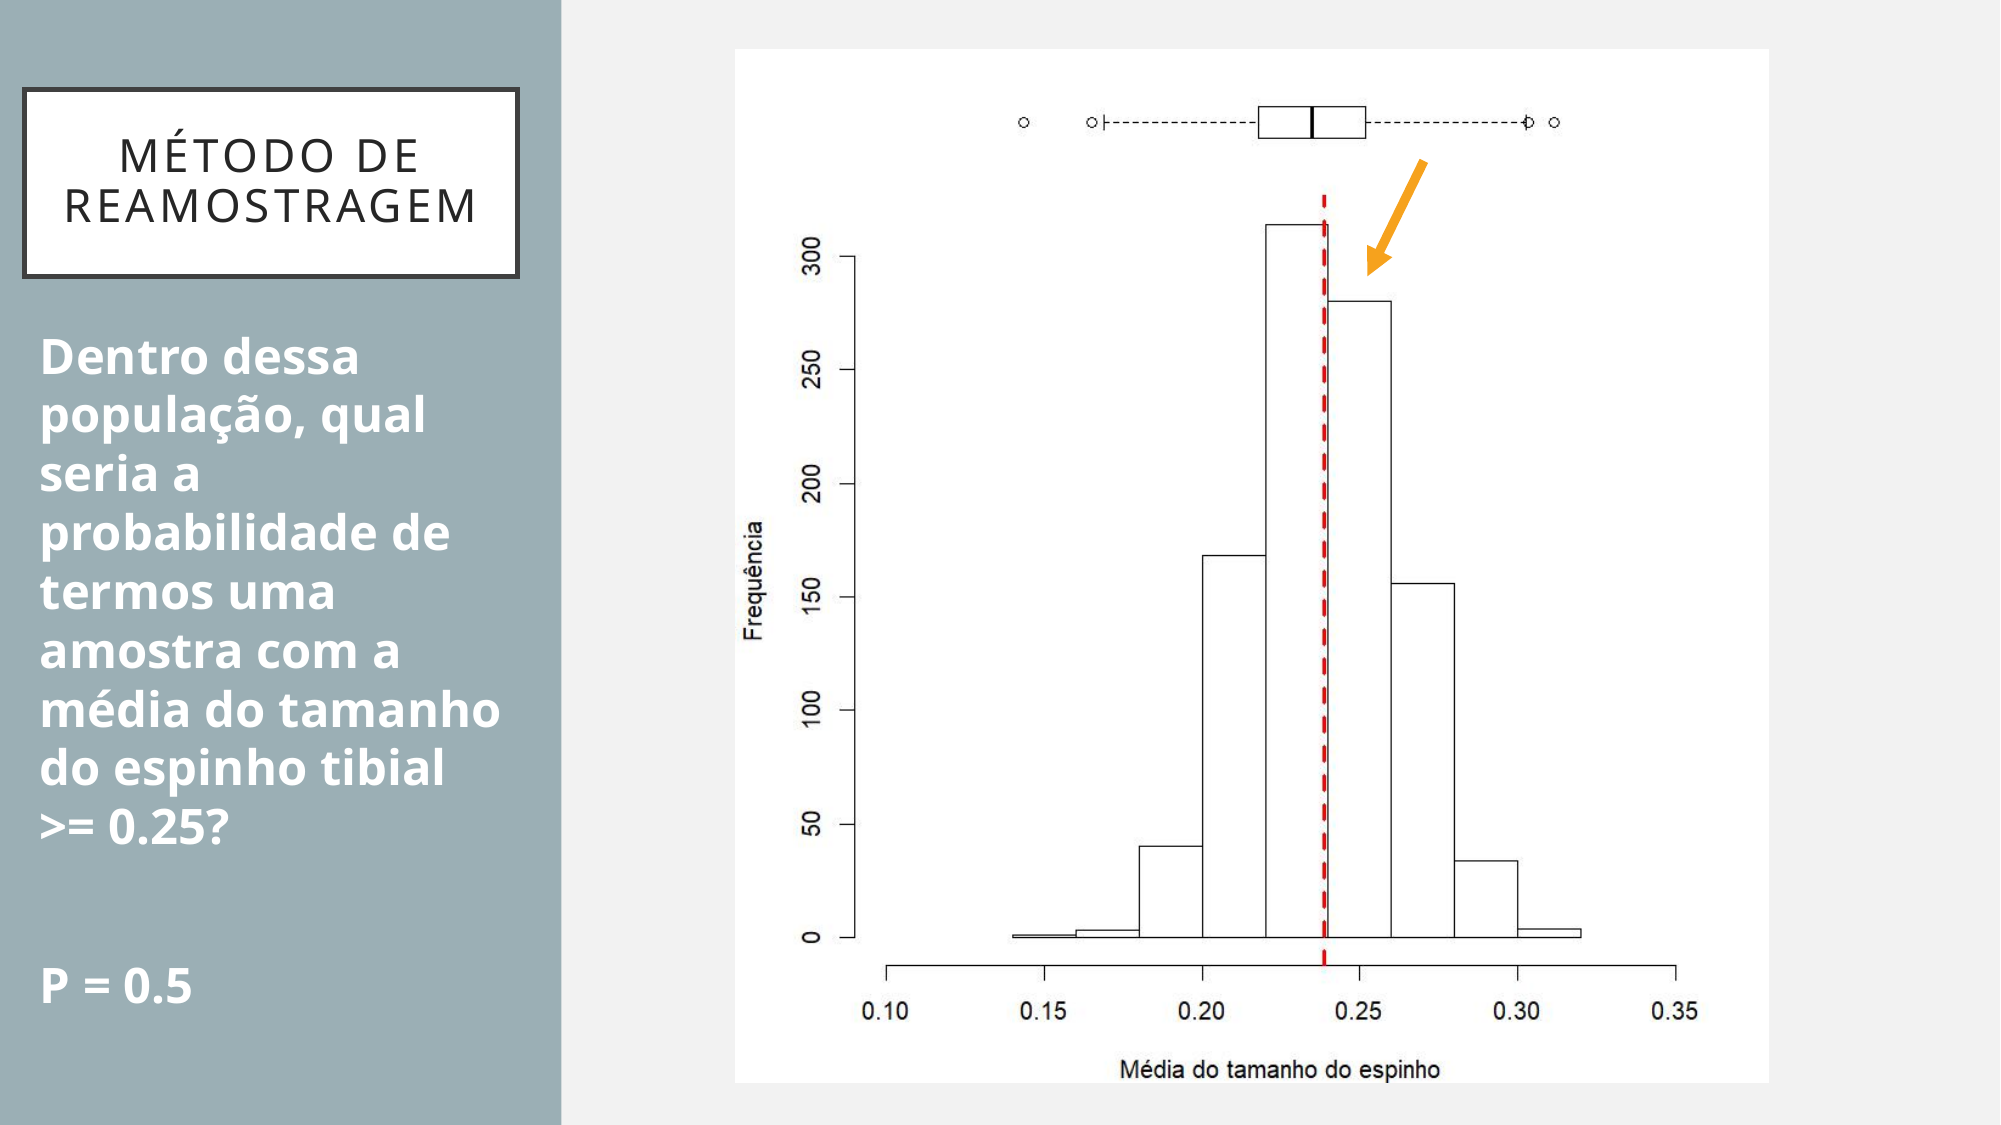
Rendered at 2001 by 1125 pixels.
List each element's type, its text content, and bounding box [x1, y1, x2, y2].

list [735, 49, 1769, 1083]
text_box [1367, 160, 1424, 277]
list Dentro dessa população, qual seria a probabilidade de termos uma amostra com a média do tamanho do espinho tibial >= 0.25? P = 0.5 [24, 317, 518, 1083]
title Método de reamostragem [22, 87, 520, 279]
